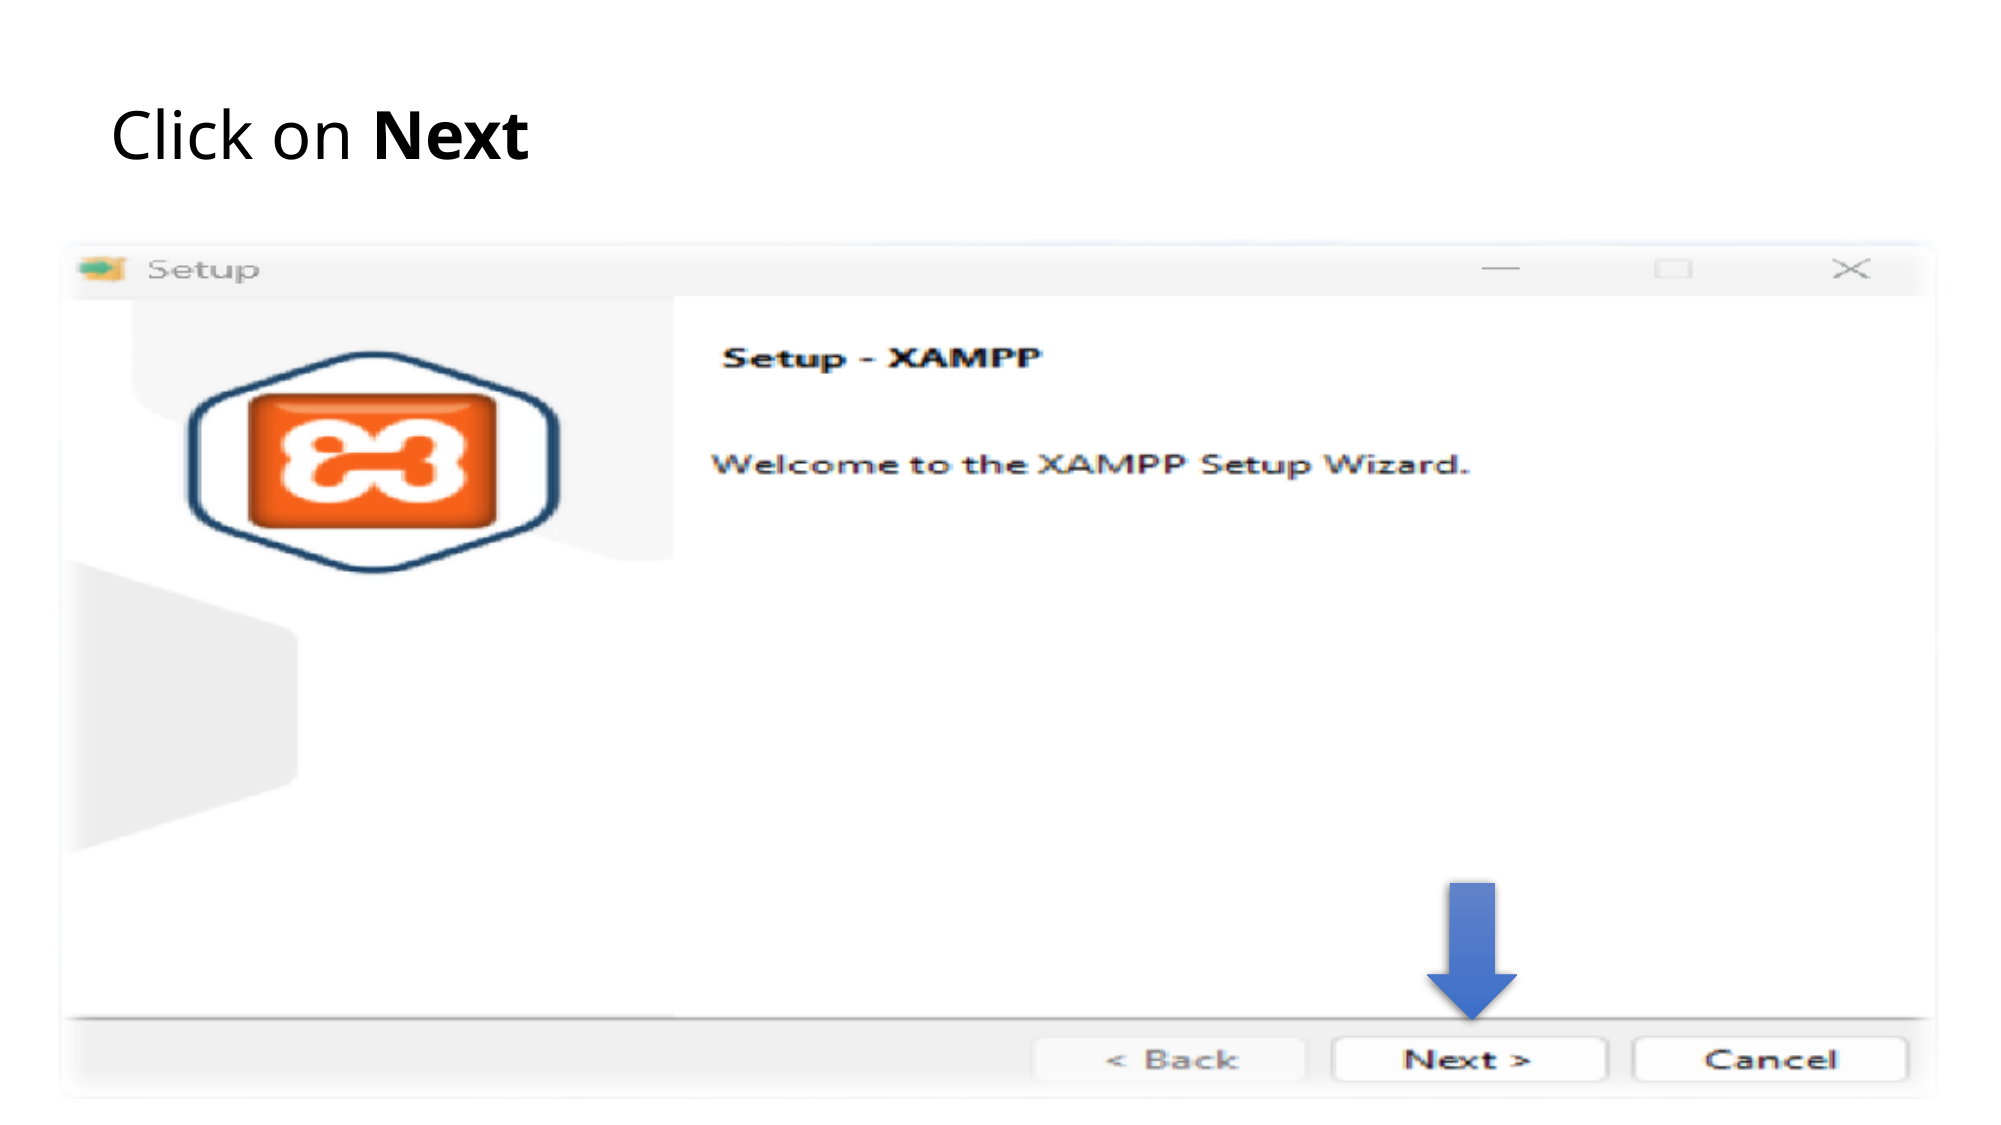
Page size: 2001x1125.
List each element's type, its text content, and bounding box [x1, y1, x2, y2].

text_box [58, 239, 1941, 1099]
title Click on Next [95, 56, 1905, 219]
